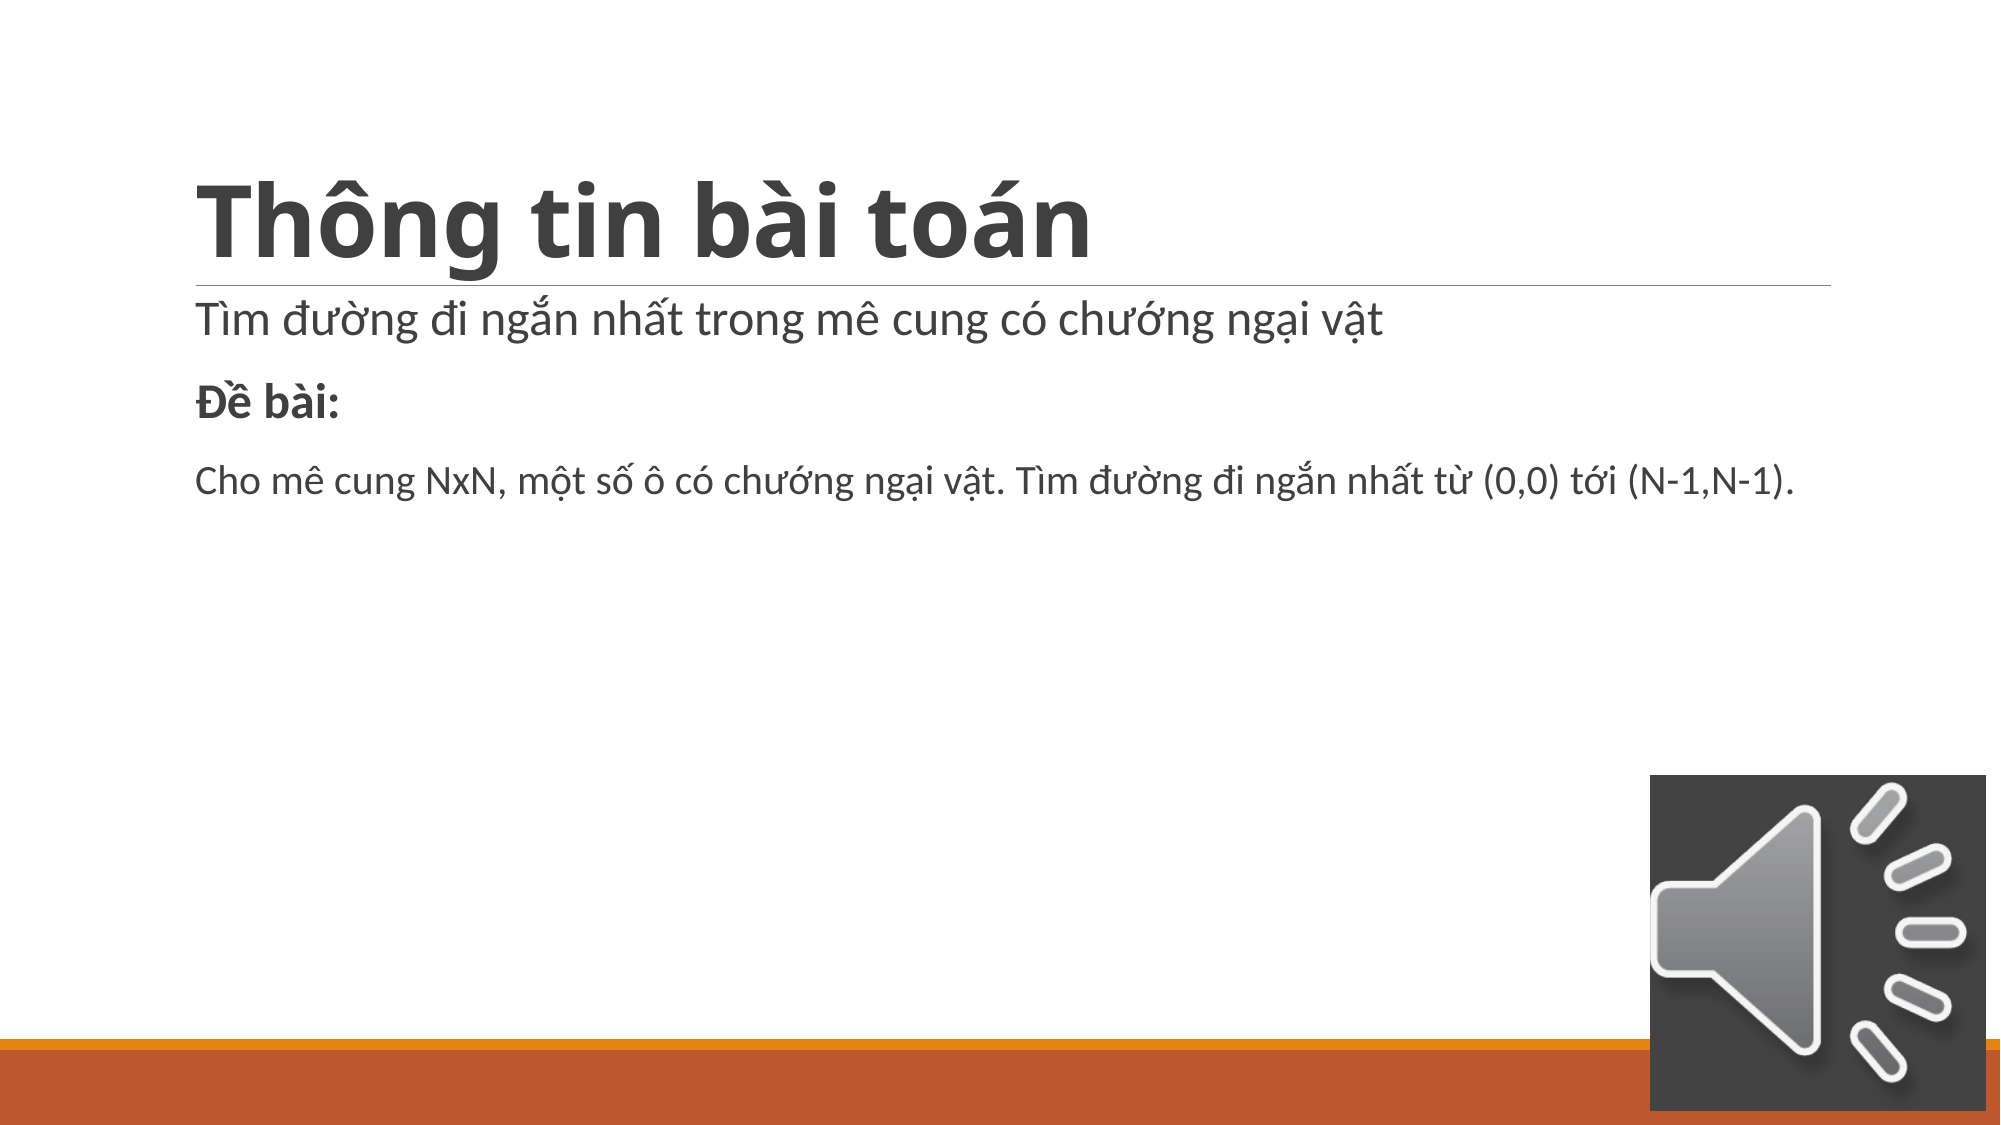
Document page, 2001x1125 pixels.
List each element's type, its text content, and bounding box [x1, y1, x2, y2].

title Thông tin bài toán [180, 47, 1830, 285]
picture [1648, 773, 1987, 1112]
list Tìm đường đi ngắn nhất trong mê cung có chướng ngại vật Đề bài: Cho mê cung NxN, một số ô có chướng ngại vật. Tìm đường đi ngắn nhất từ (0,0) tới (N-1,N-1). [180, 285, 1830, 945]
